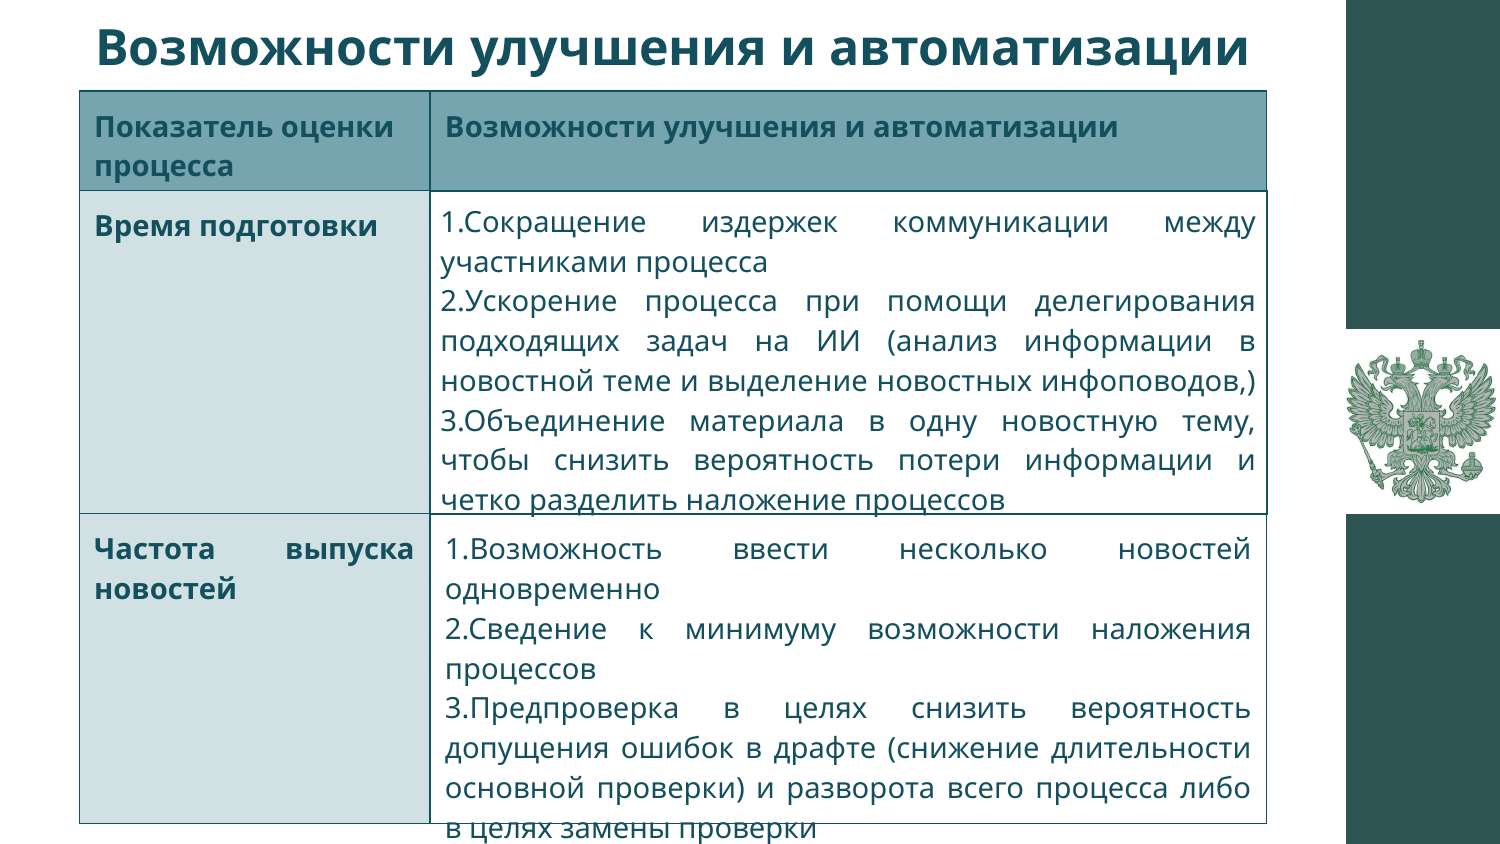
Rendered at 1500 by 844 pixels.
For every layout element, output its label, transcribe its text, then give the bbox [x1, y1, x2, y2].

picture [1326, 0, 1500, 844]
table_cell 1.Возможность ввести несколько новостей одновременно 2.Сведение к минимуму возможности наложения процессов 3.Предпроверка в целях снизить вероятность допущения ошибок в драфте (снижение длительности основной проверки) и разворота всего процесса либо в целях замены проверки [431, 515, 1266, 823]
table_cell 1.Сокращение издержек коммуникации между участниками процесса 2.Ускорение процесса при помощи делегирования подходящих задач на ИИ (анализ информации в новостной теме и выделение новостных инфоповодов,) 3.Объединение материала в одну новостную тему, чтобы снизить вероятность потери информации и четко разделить наложение процессов [431, 192, 1266, 513]
table_header Возможности улучшения и автоматизации [431, 92, 1266, 190]
table_header Показатель оценки процесса [80, 92, 429, 190]
table_cell Частота выпуска новостей [80, 514, 429, 823]
text_box Возможности улучшения и автоматизации процесса [0, 0, 1340, 150]
table_cell Время подготовки [80, 191, 429, 513]
